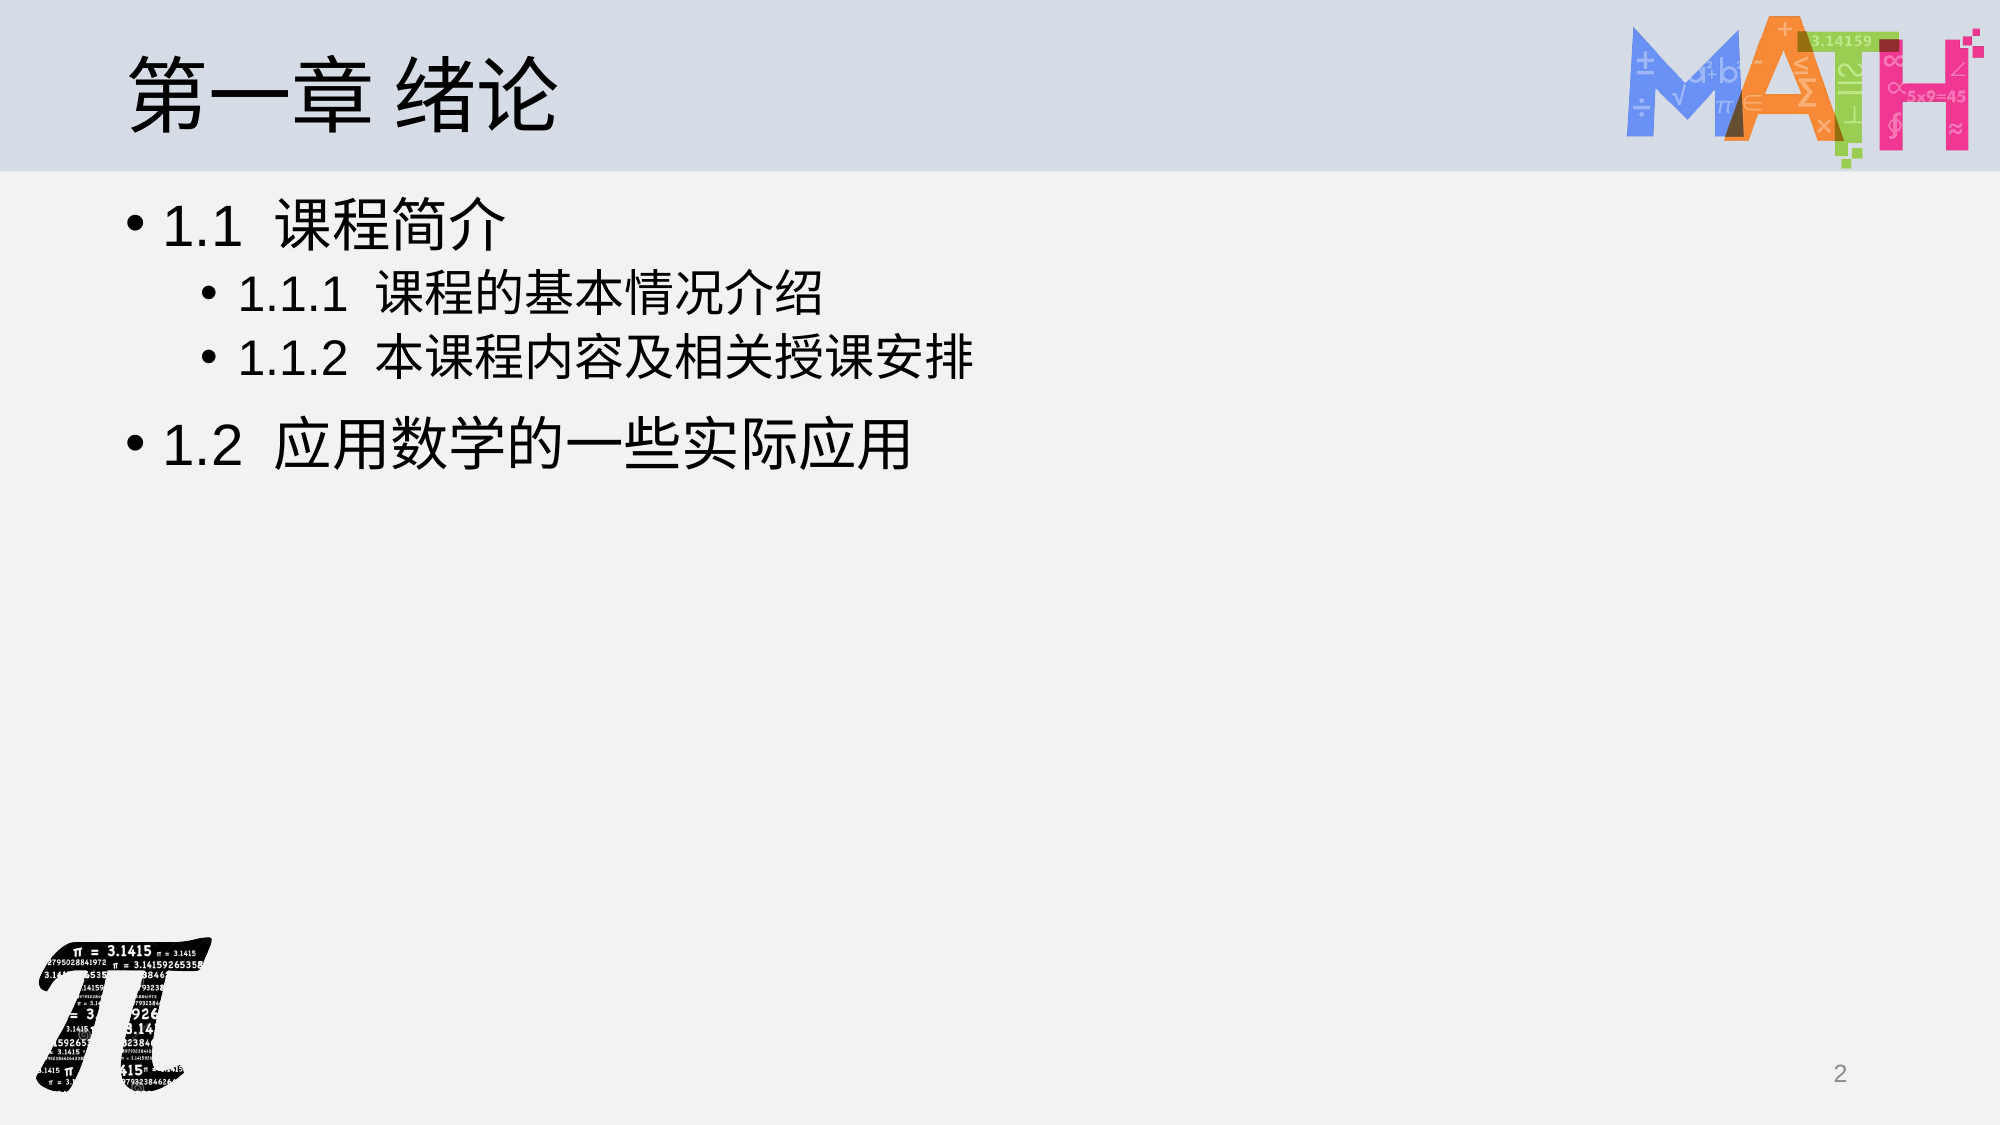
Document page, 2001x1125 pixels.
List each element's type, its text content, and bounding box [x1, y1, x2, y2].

picture [1626, 15, 1984, 169]
list 1.1 课程简介 1.1.1 课程的基本情况介绍 1.1.2 本课程内容及相关授课安排 1.2 应用数学的一些实际应用 [109, 180, 1890, 1043]
picture [36, 937, 212, 1092]
slide_number 2 [1412, 1043, 1863, 1103]
title 第一章 绪论 [109, 18, 1890, 153]
